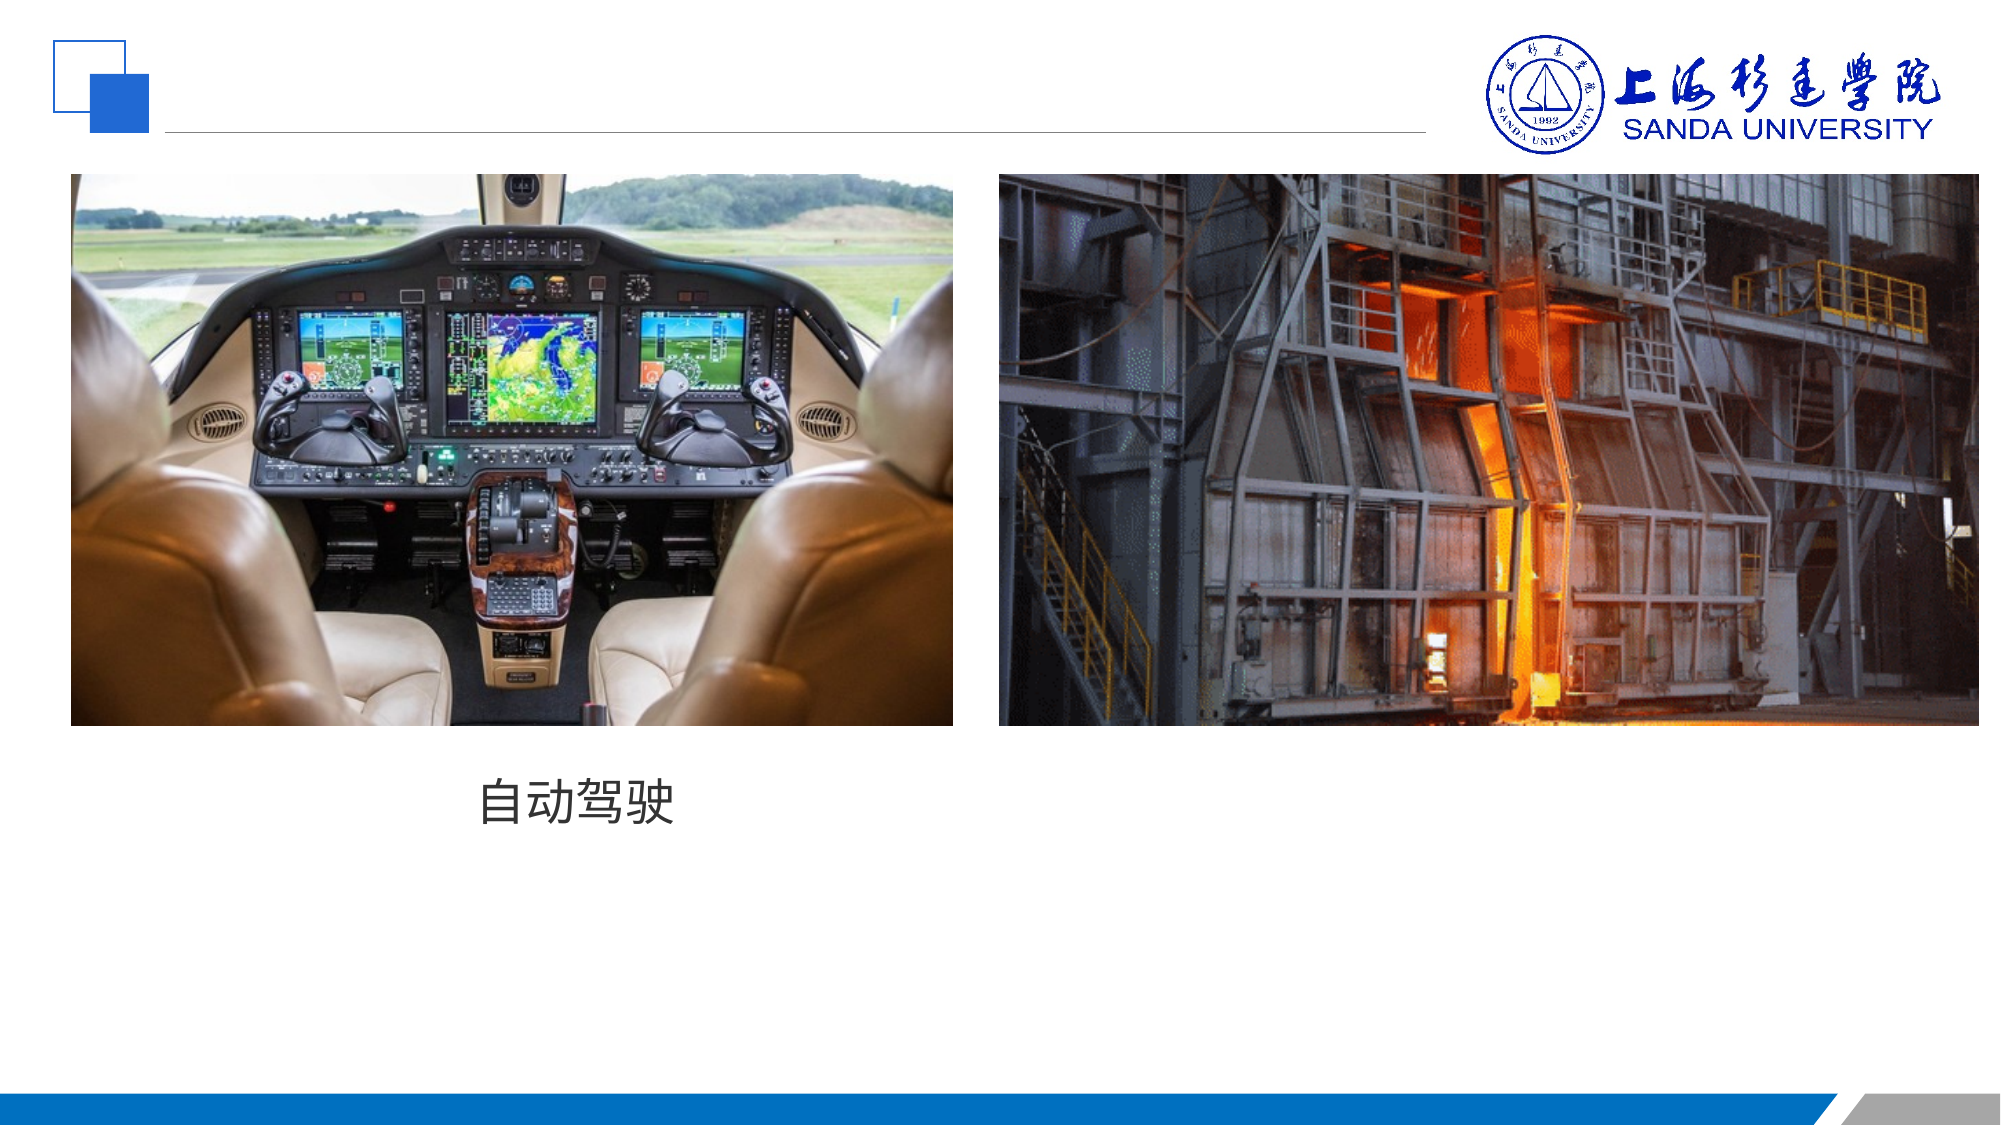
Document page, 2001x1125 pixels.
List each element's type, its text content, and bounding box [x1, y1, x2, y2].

picture [999, 0, 2000, 726]
picture [71, 174, 953, 726]
text_box 自动驾驶 [460, 762, 691, 838]
